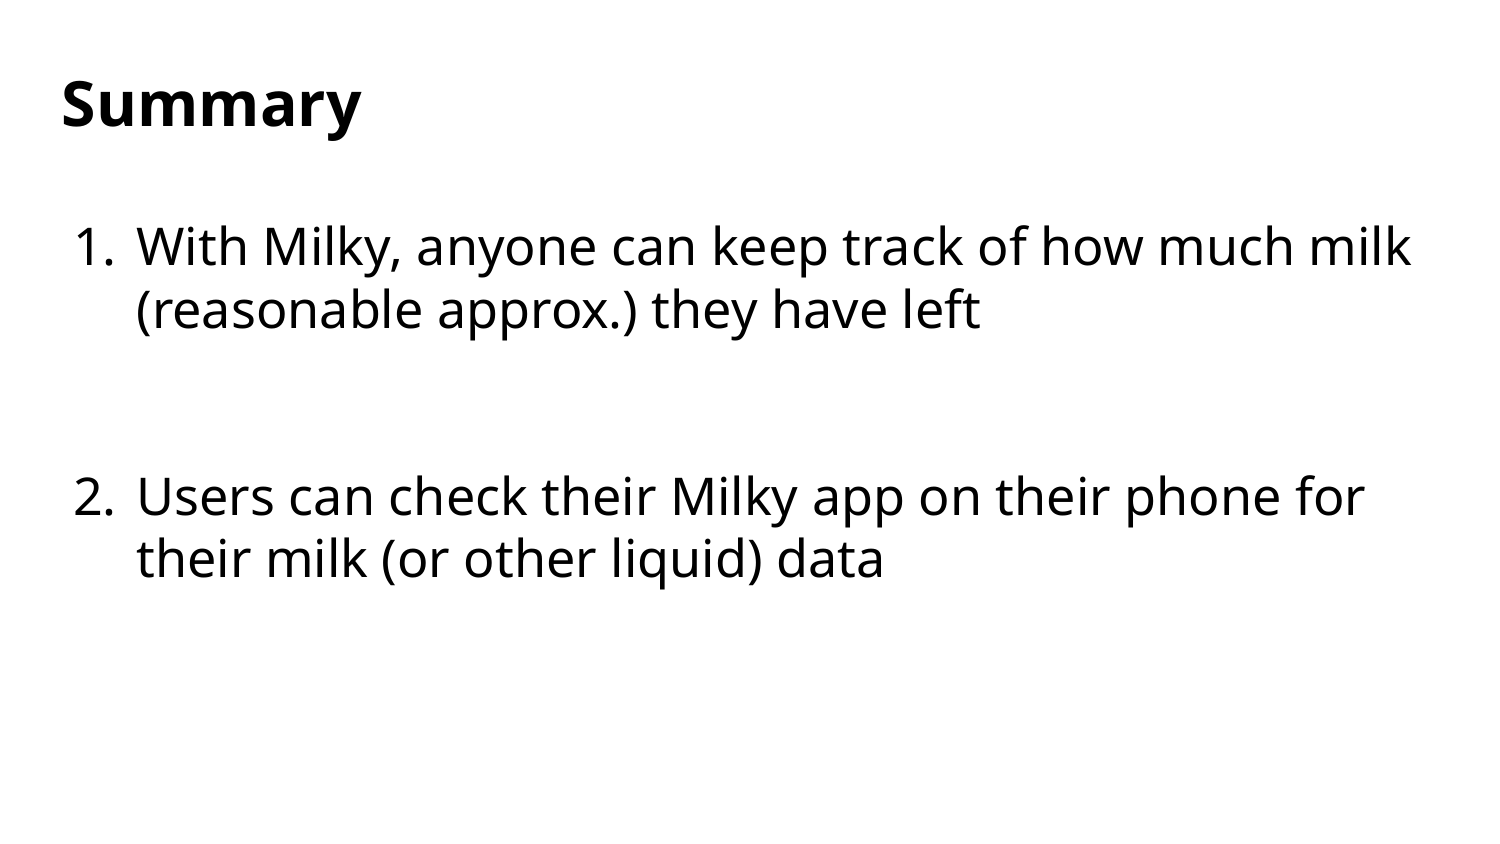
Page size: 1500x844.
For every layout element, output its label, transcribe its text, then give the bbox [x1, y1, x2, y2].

text_box Summary With Milky, anyone can keep track of how much milk (reasonable approx.) they have left Users can check their Milky app on their phone for their milk (or other liquid) data [46, 48, 1439, 796]
